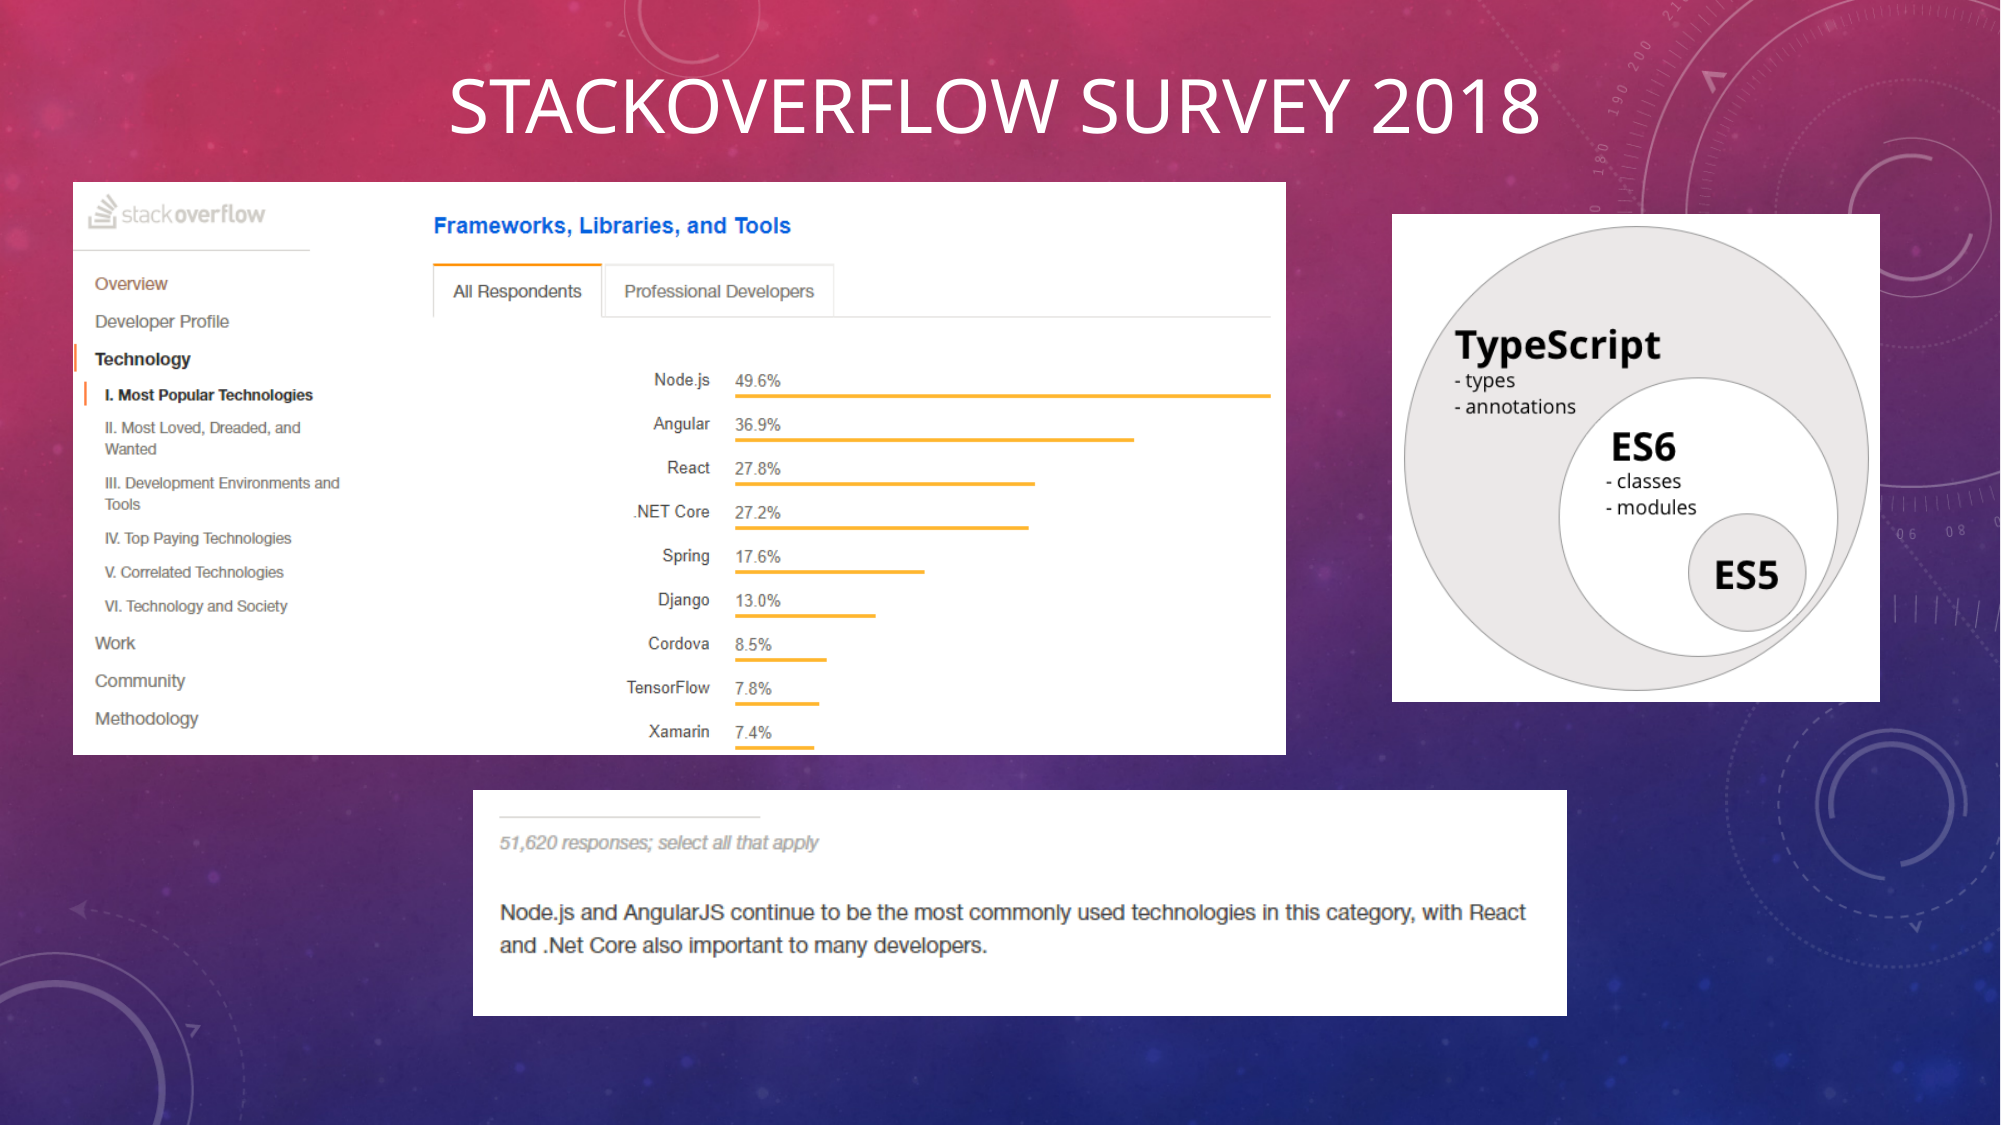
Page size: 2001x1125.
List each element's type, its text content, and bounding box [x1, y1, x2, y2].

picture [0, 0, 2001, 1125]
title Stackoverflow survey 2018 [112, 44, 1880, 162]
